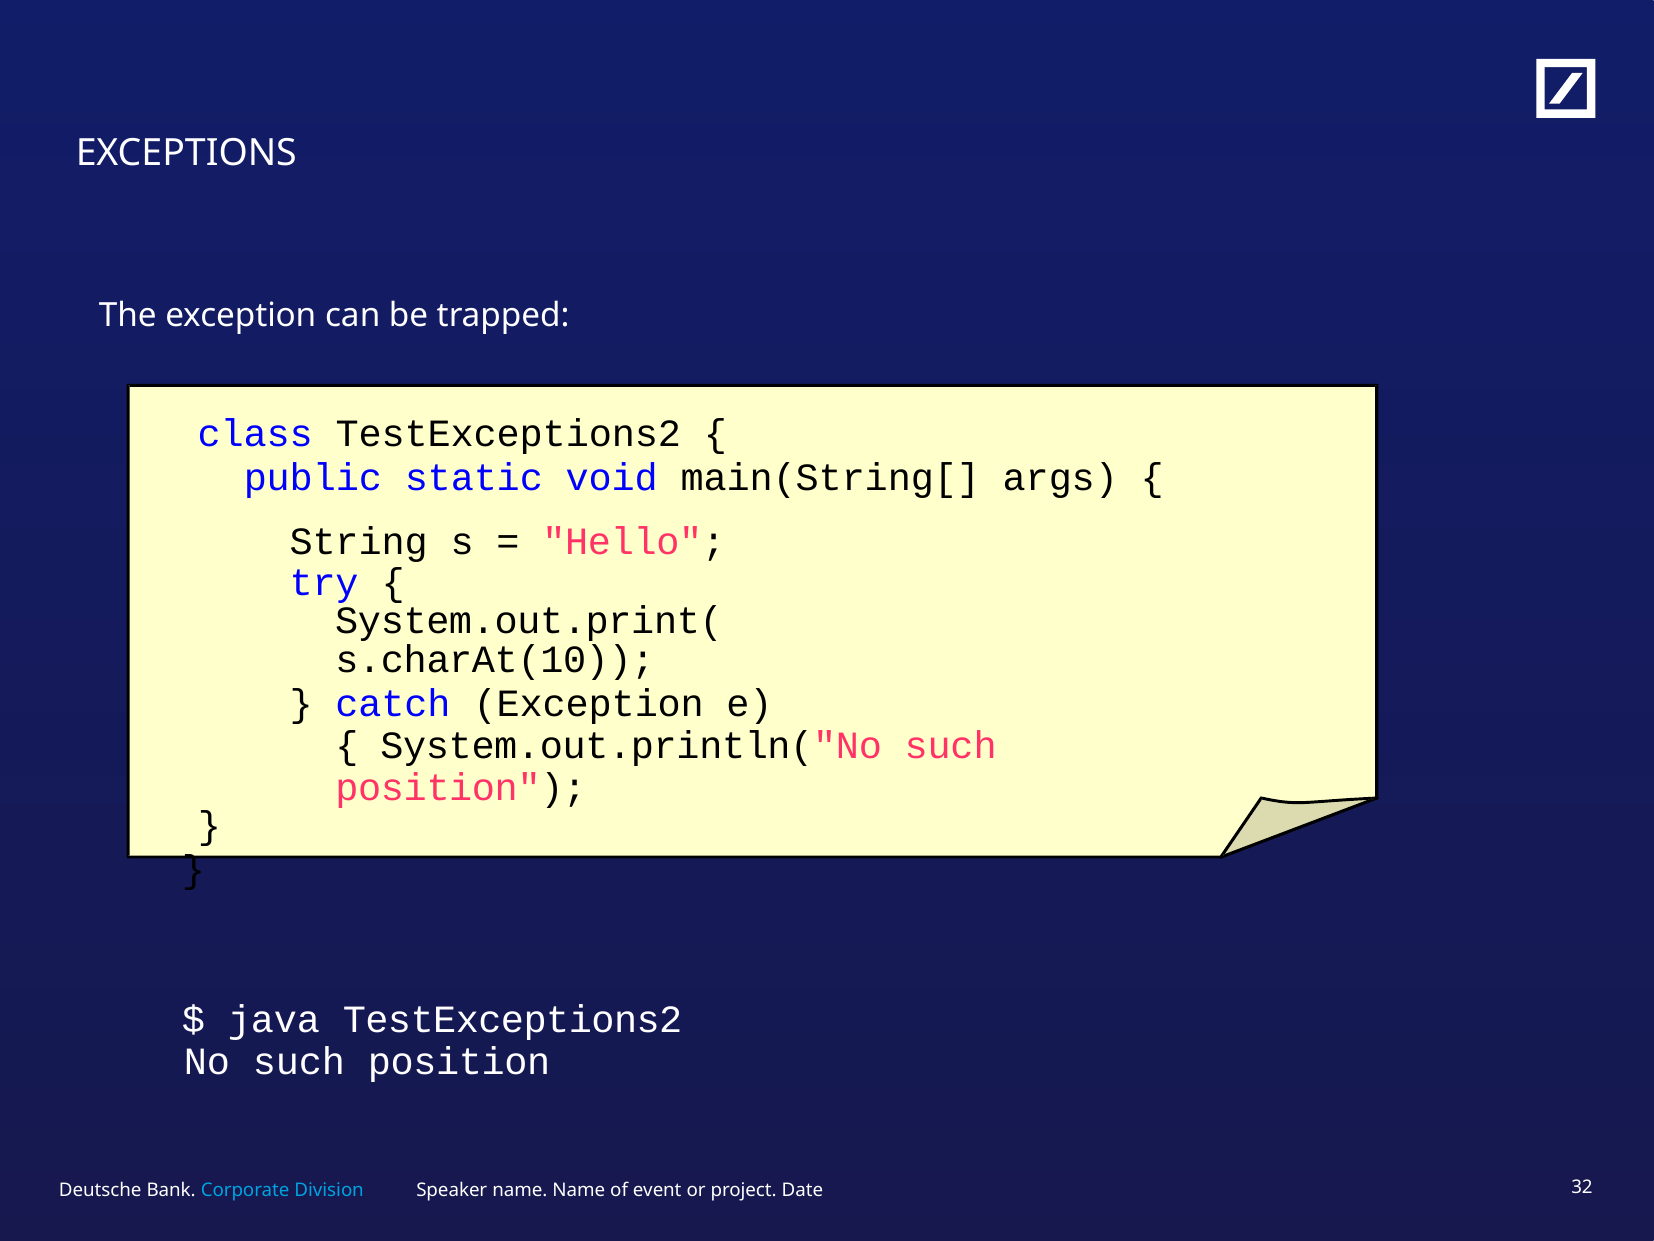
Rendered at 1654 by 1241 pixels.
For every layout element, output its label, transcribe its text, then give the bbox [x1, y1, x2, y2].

text_box The exception can be trapped: [96, 291, 1524, 333]
footer Speaker name. Name of event or project. Date [416, 1181, 1227, 1212]
text_box String s = "Hello"; try { System.out.print(s.charAt(10)); } catch (Exception e) { System.out.println("No such position"); } } $ java TestExceptions2 No such position [181, 866, 1233, 1082]
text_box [126, 383, 1379, 859]
title EXCEPTIONS [75, 133, 1497, 226]
slide_number 31 [1535, 1181, 1593, 1212]
